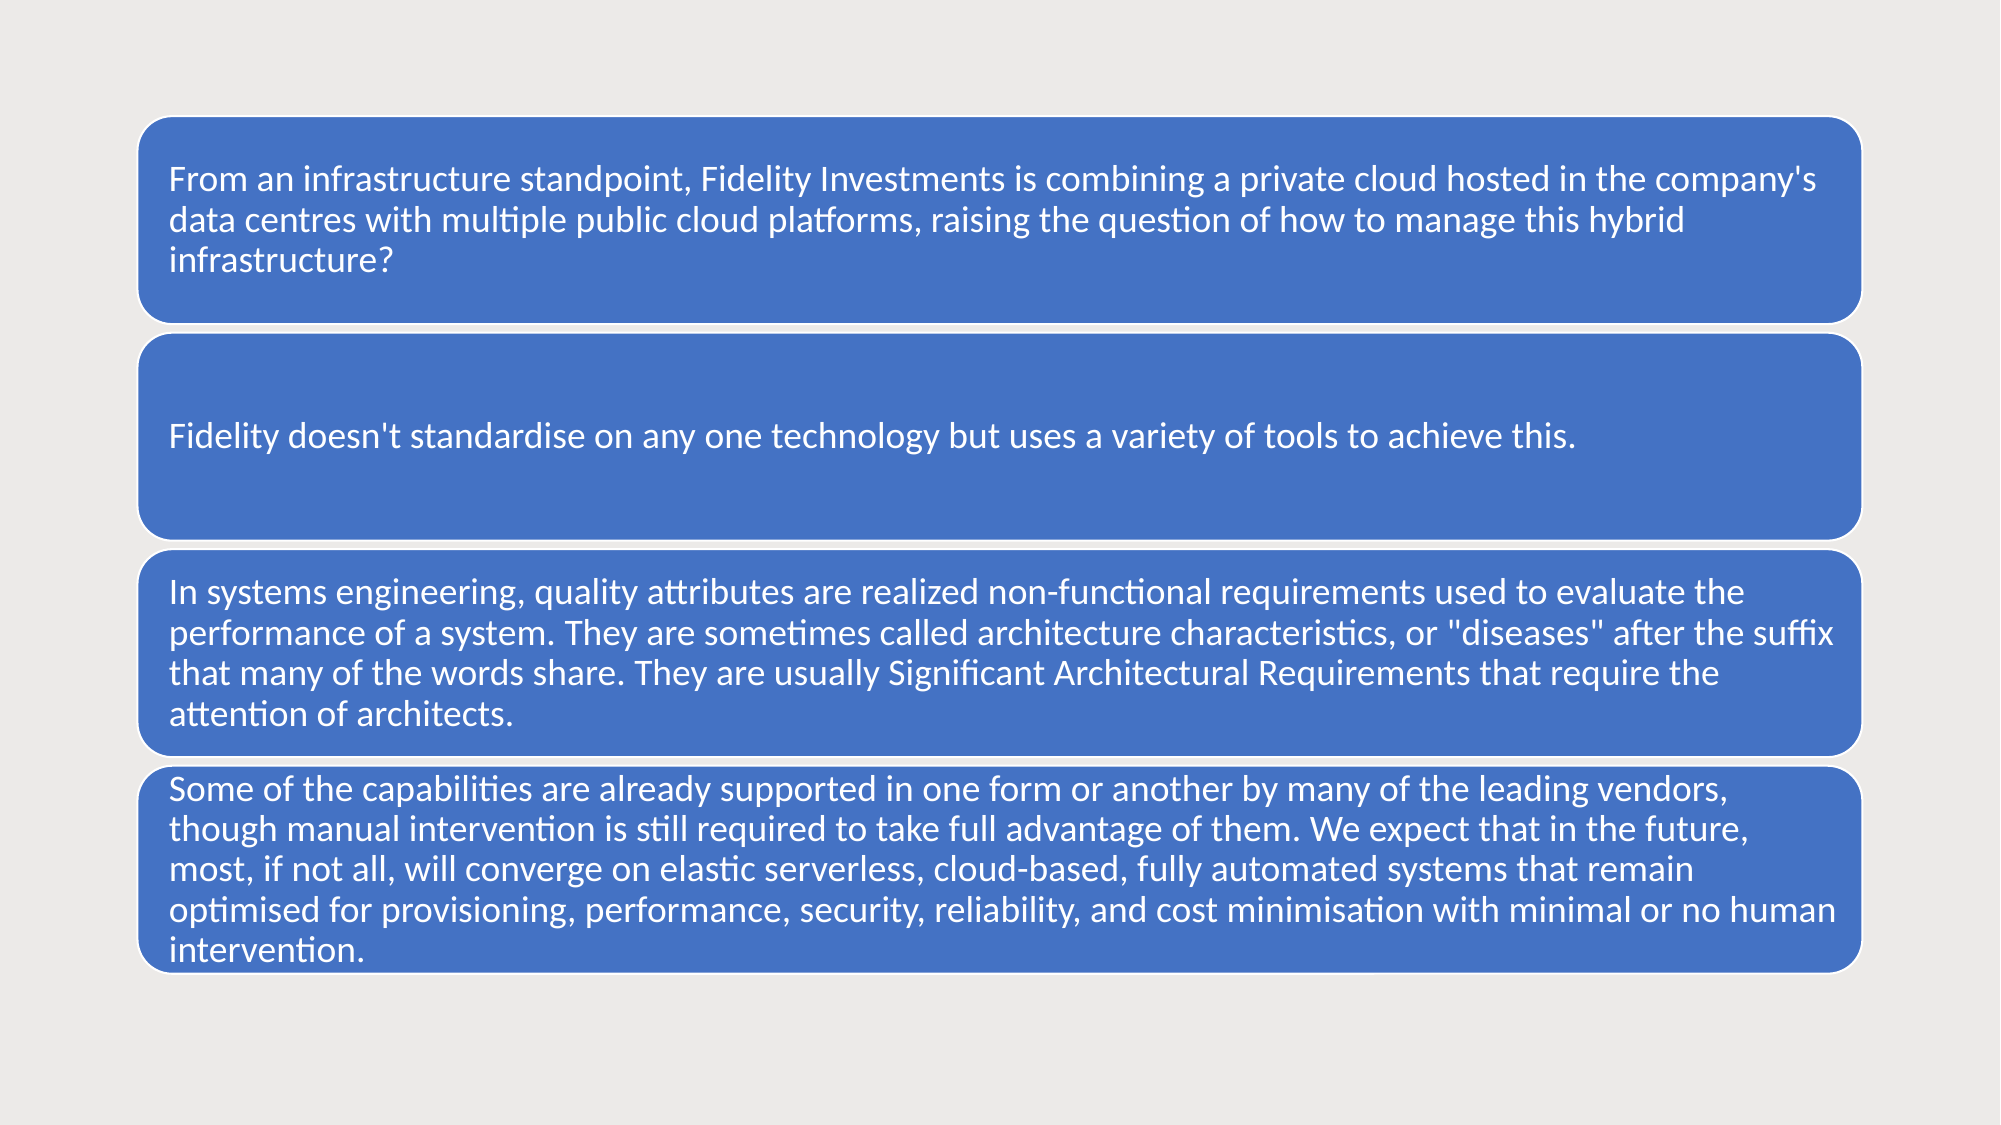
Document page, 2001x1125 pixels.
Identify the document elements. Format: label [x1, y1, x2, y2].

list [137, 76, 1863, 1014]
text_box [0, 0, 2000, 1125]
